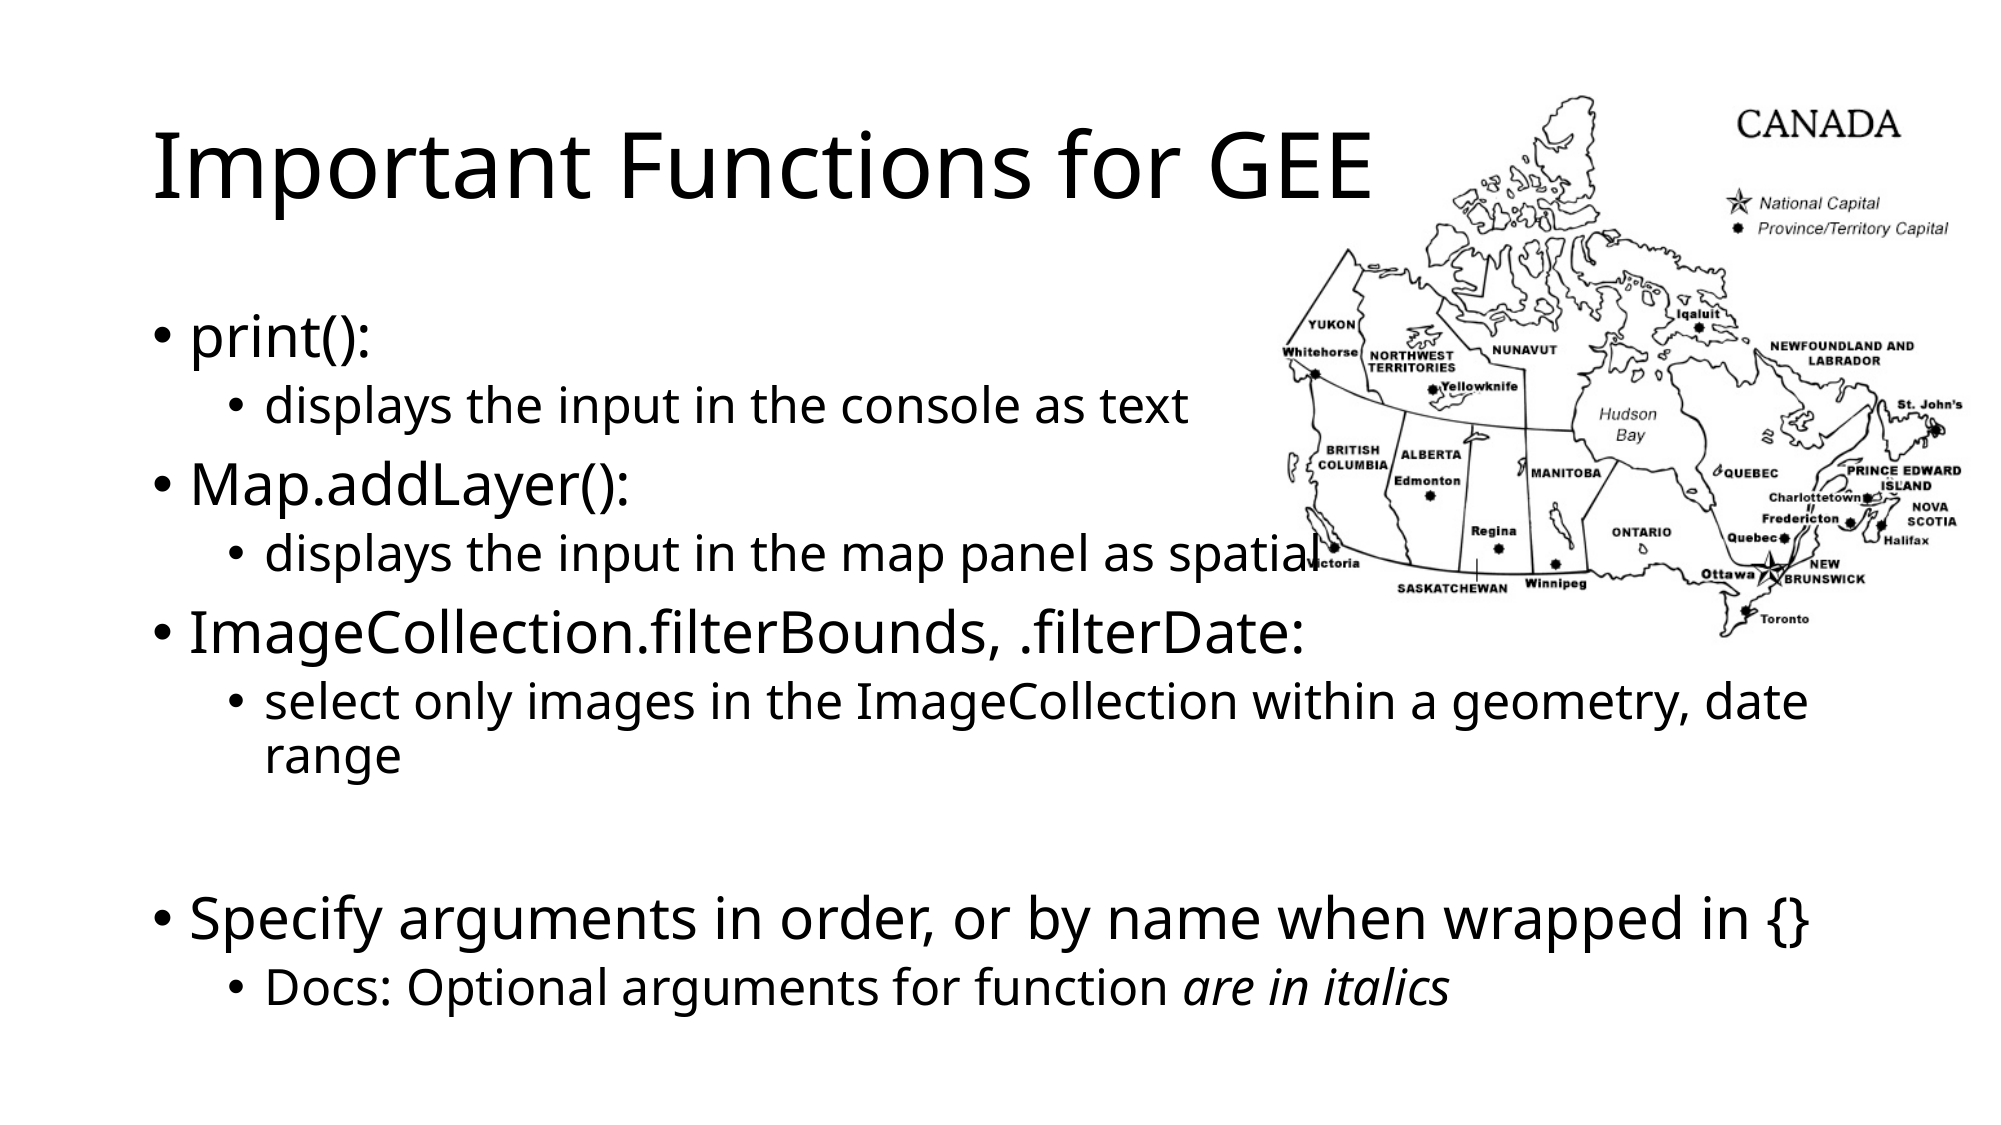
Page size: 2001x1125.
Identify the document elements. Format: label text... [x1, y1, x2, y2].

list print(): displays the input in the console as text Map.addLayer(): displays the input in the map panel as spatial ImageCollection.filterBounds, .filterDate: select only images in the ImageCollection within a geometry, date range Specify arguments in order, or by name when wrapped in {} Docs: Optional arguments for function are in italics [137, 299, 1863, 1014]
picture [1266, 74, 1978, 657]
title Important Functions for GEE [137, 59, 1863, 278]
